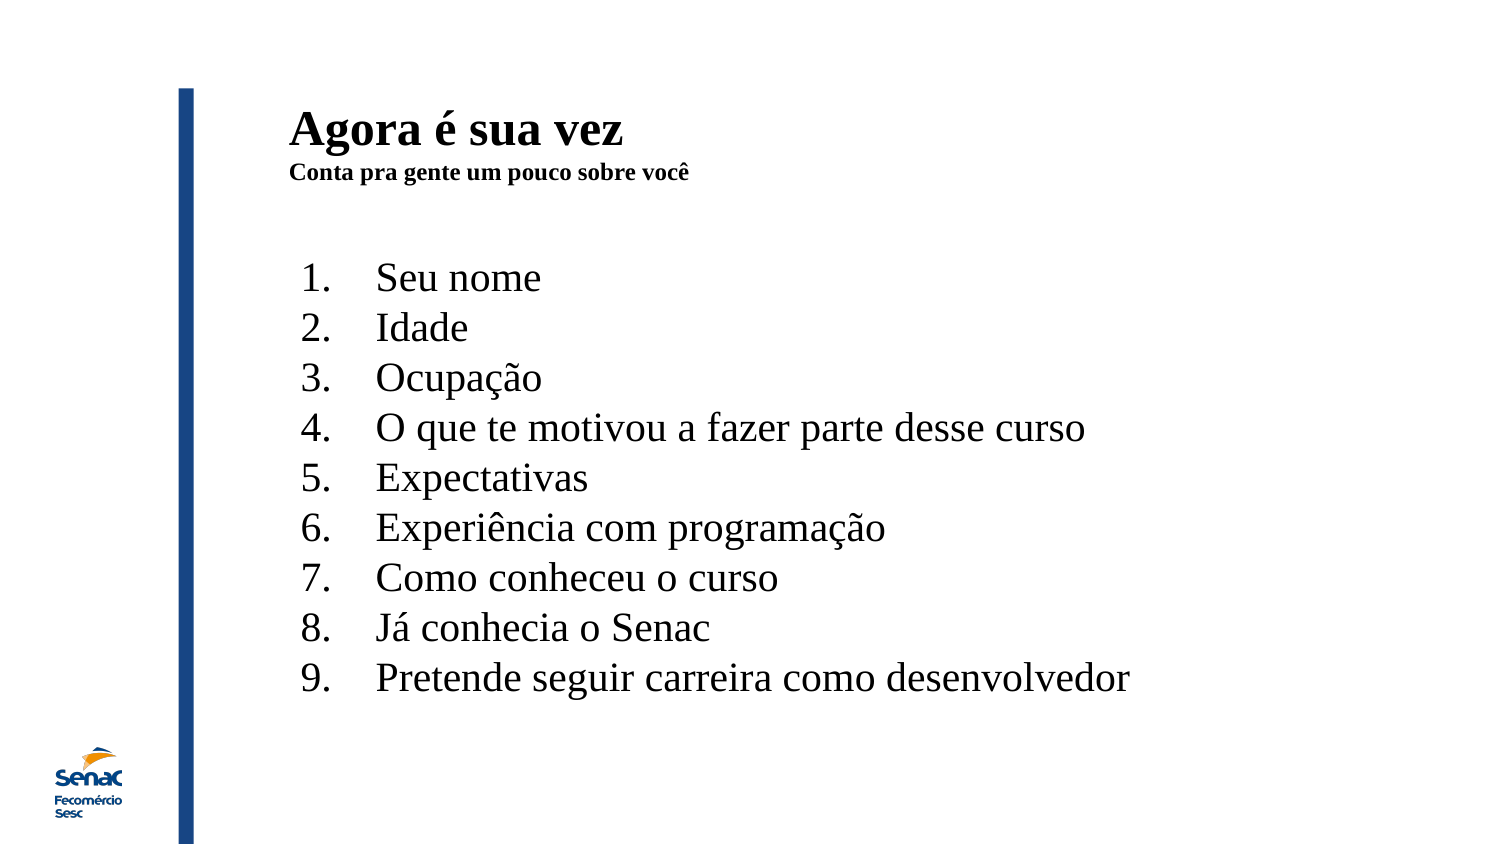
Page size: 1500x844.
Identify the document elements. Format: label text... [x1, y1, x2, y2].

text_box Seu nome Idade Ocupação O que te motivou a fazer parte desse curso Expectativas Experiência com programação Como conheceu o curso Já conhecia o Senac Pretende seguir carreira como desenvolvedor [285, 242, 1500, 797]
picture [55, 747, 122, 818]
text_box Agora é sua vez Conta pra gente um pouco sobre você [273, 88, 1500, 194]
